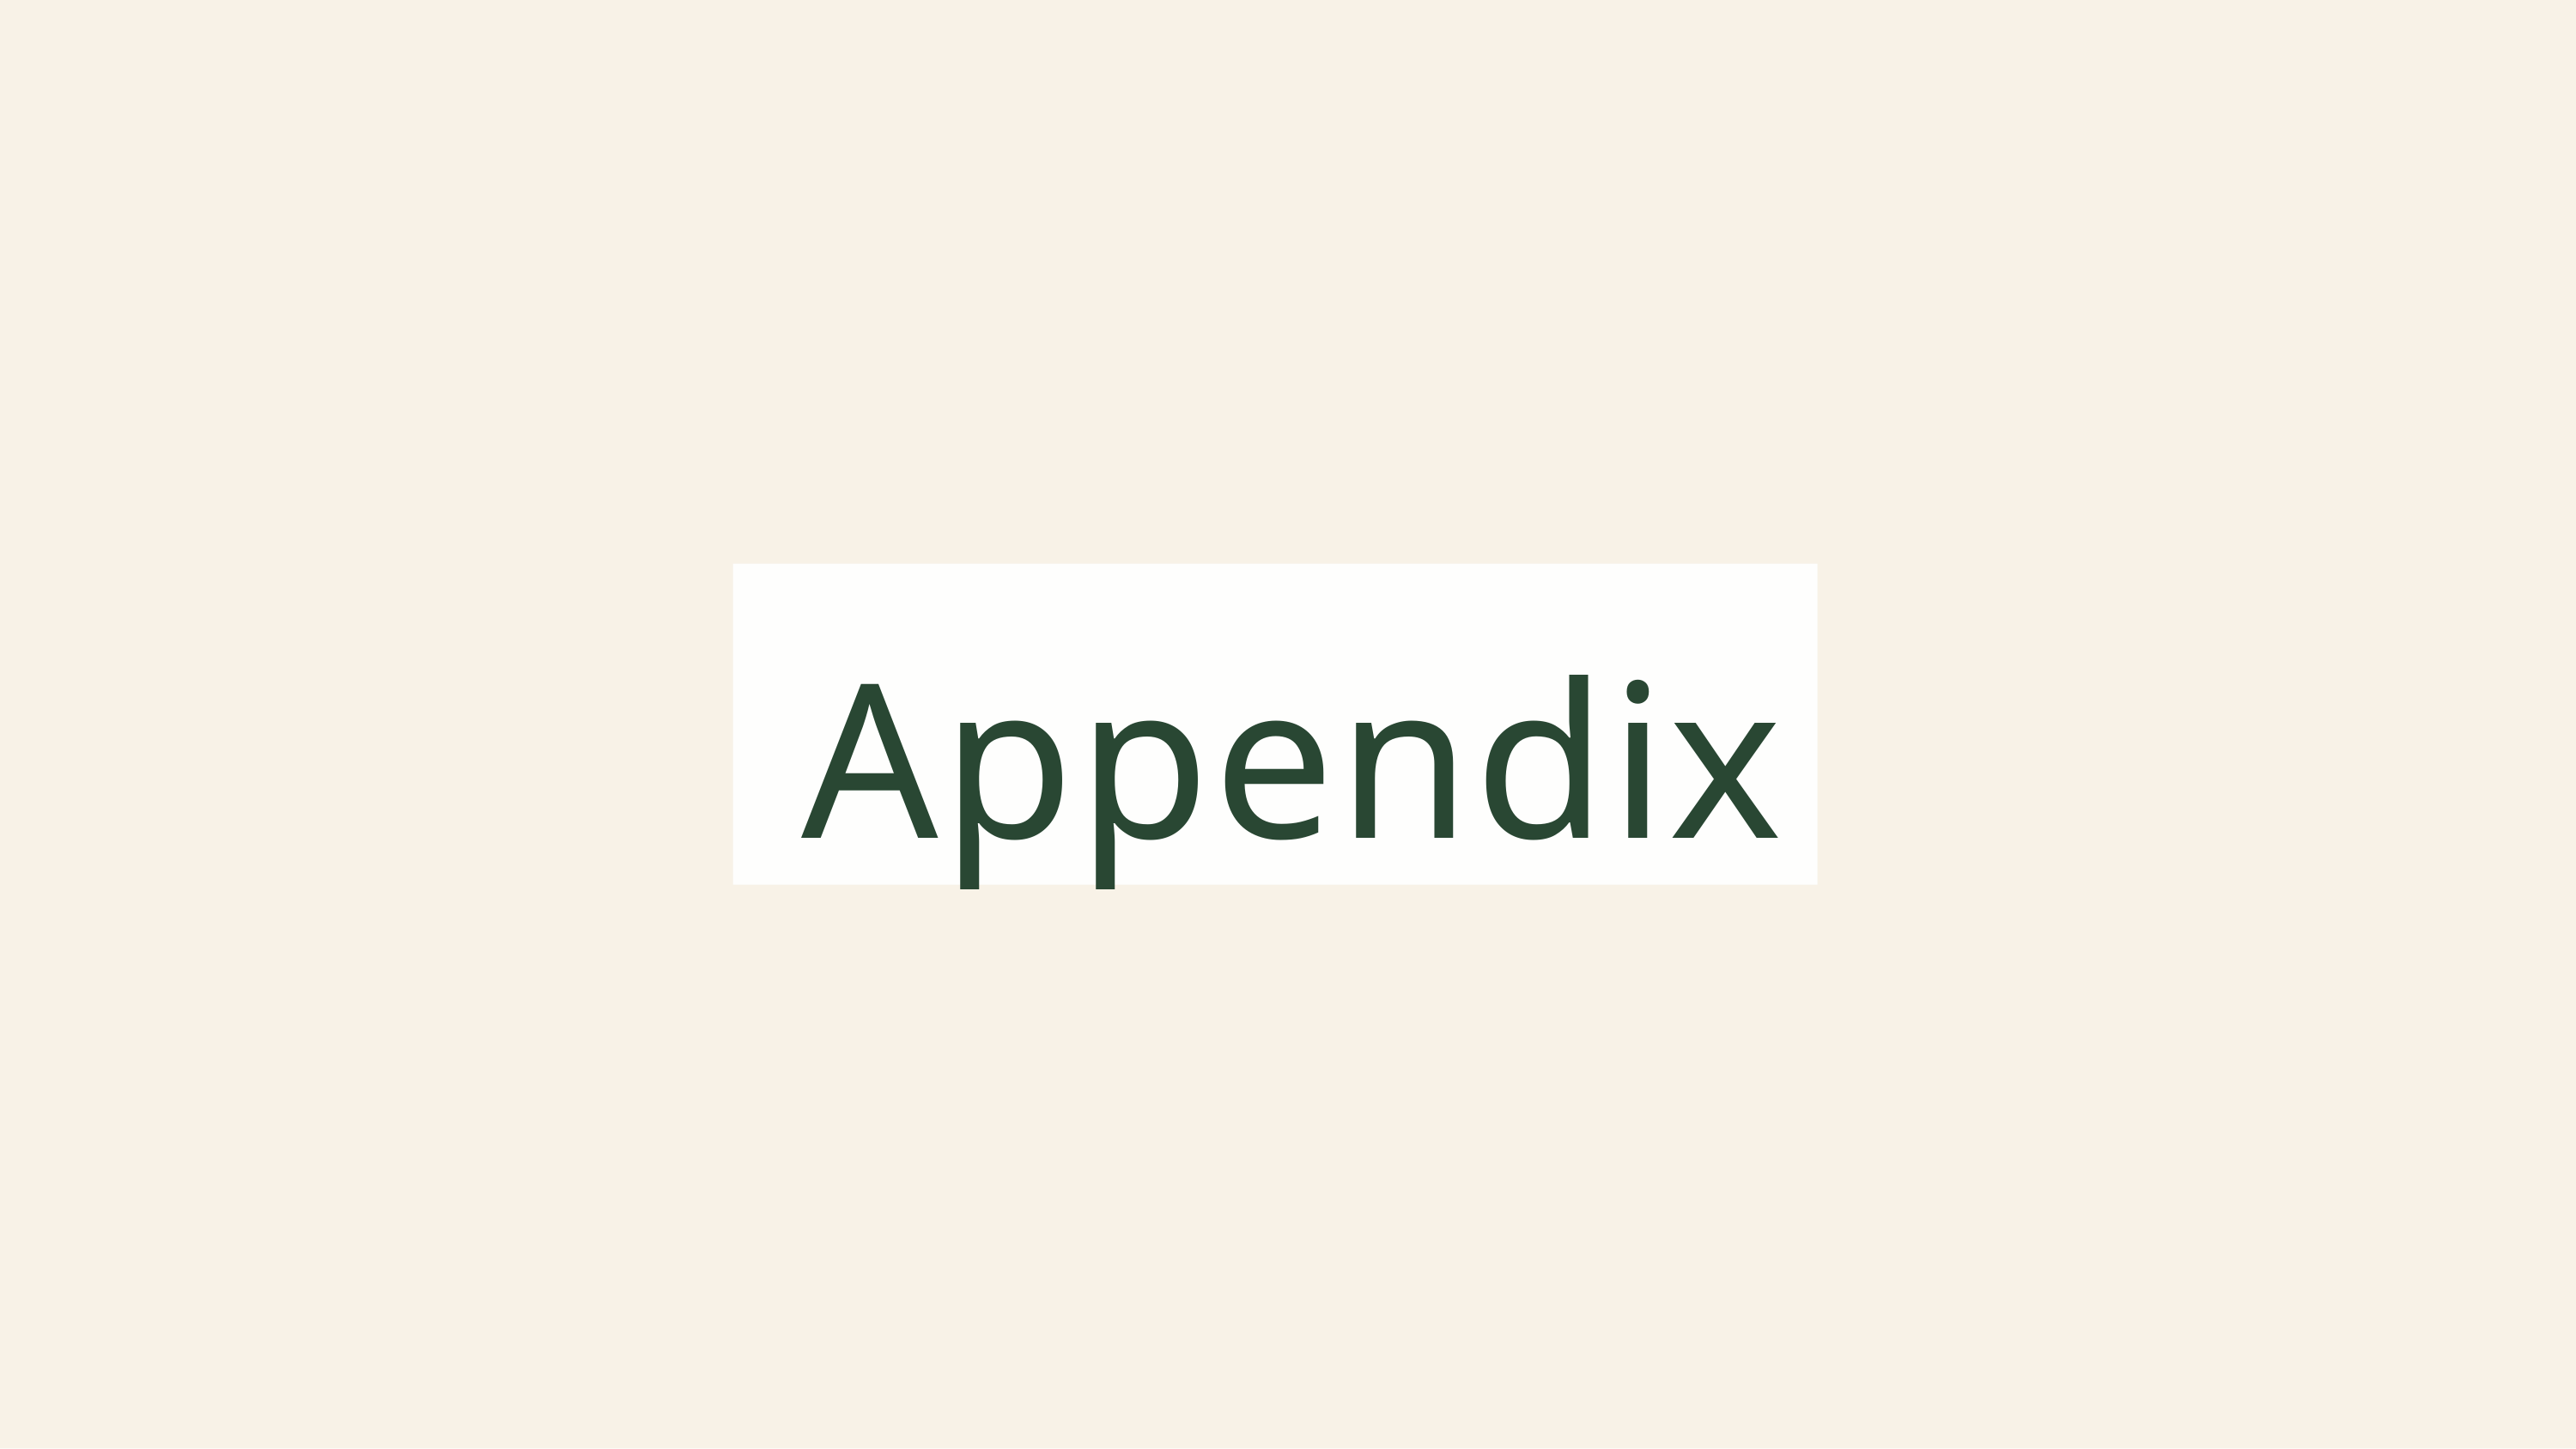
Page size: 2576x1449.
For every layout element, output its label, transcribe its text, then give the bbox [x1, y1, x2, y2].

text_box [0, 0, 2576, 1449]
text_box Appendix [732, 563, 1818, 885]
